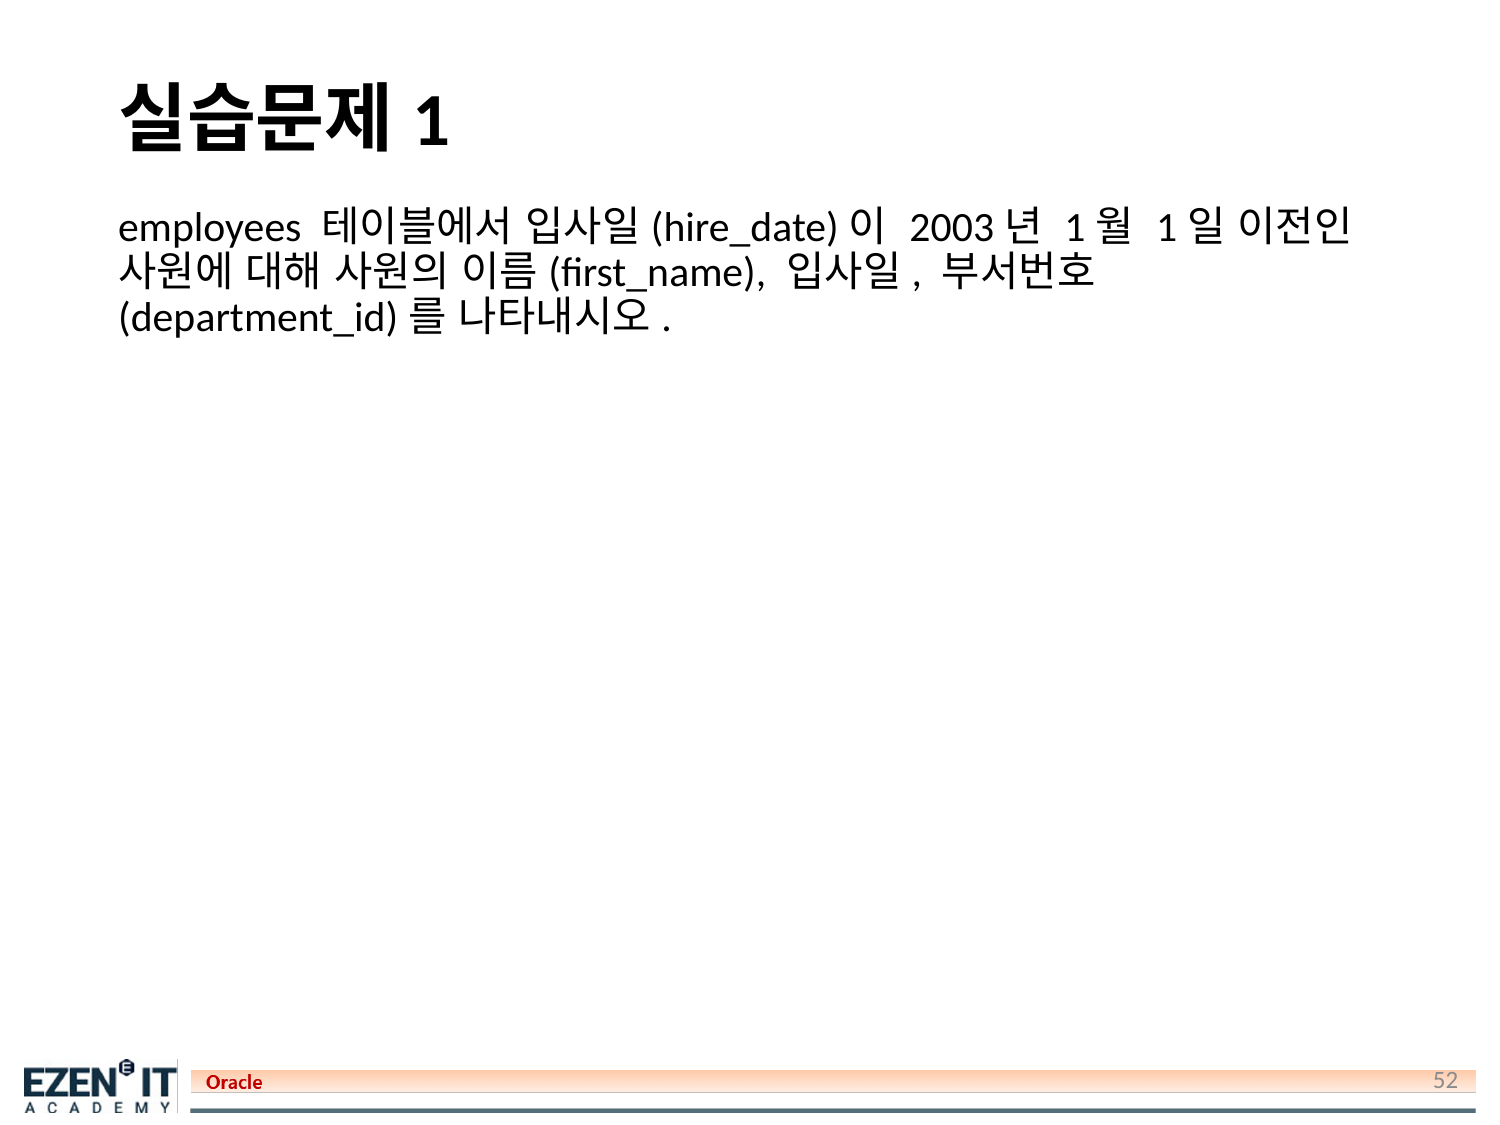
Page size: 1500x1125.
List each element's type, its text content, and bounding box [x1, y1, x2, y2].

title 실습문제1 [103, 59, 1397, 183]
picture [24, 1059, 1476, 1113]
slide_number 52 [1400, 1048, 1474, 1109]
list employees 테이블에서 입사일(hire_date)이 2003년 1월 1일 이전인 사원에 대해 사원의 이름(first_name), 입사일, 부서번호(department_id)를 나타내시오. [103, 197, 1397, 1014]
